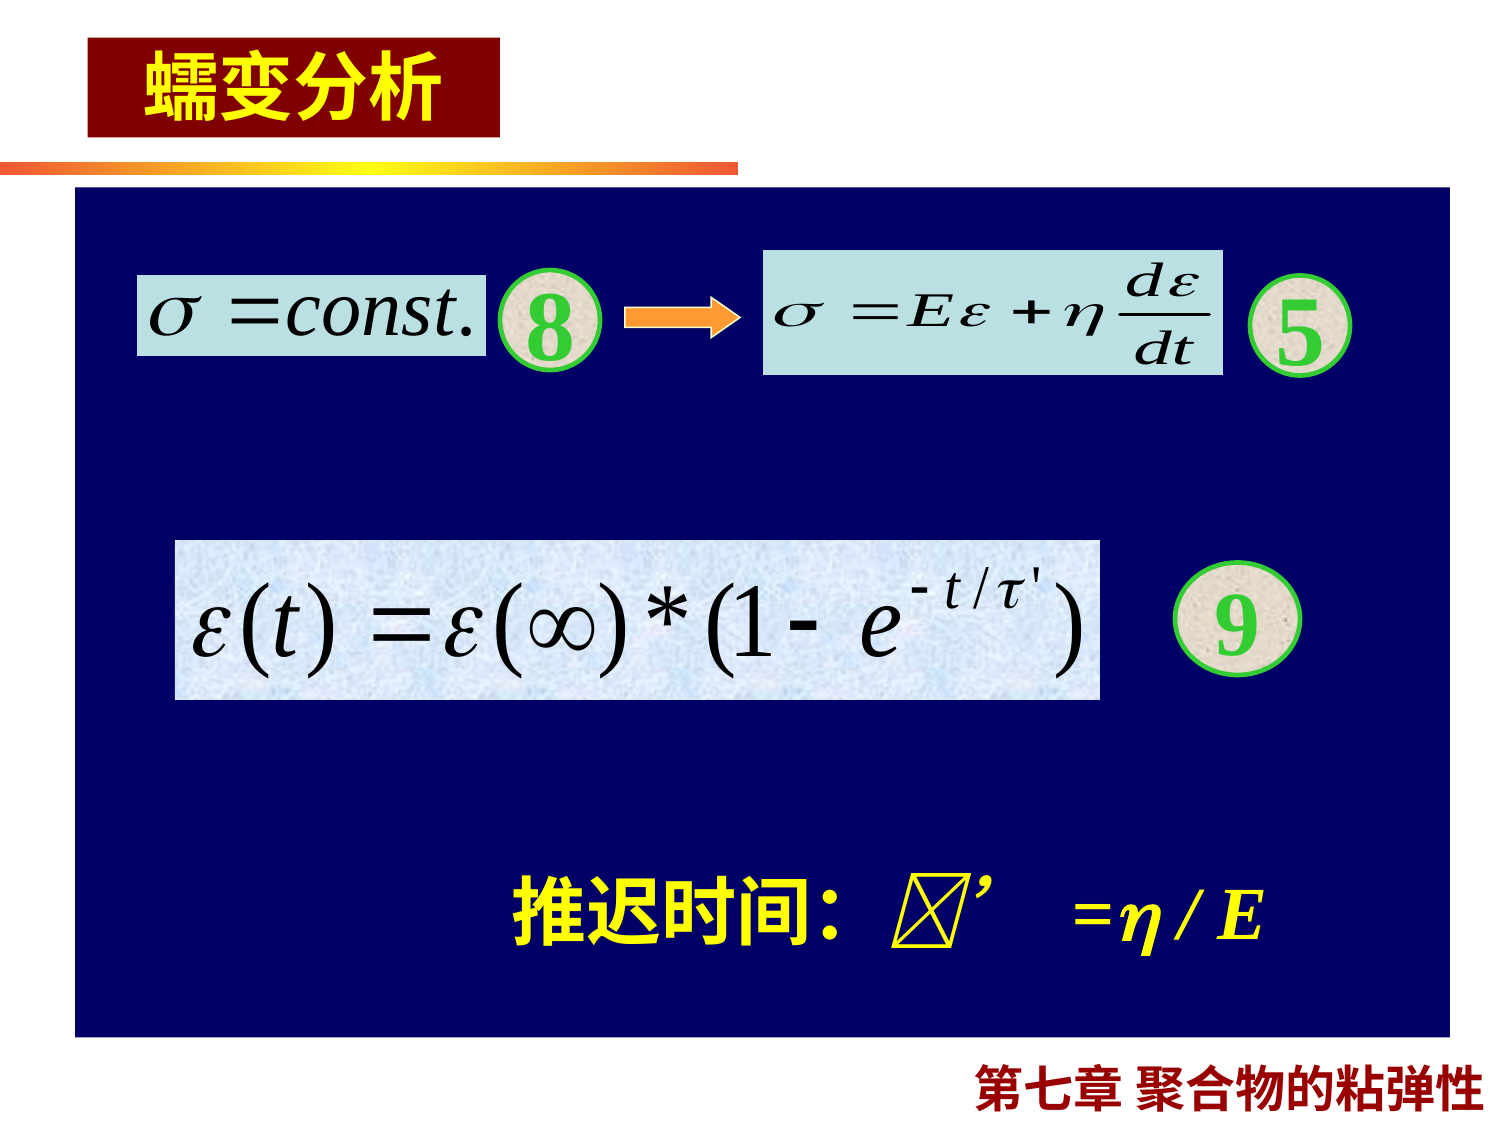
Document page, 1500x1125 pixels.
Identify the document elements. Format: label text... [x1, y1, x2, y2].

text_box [174, 540, 1100, 701]
text_box 5 [1250, 275, 1351, 376]
text_box 蠕变分析 [87, 37, 500, 138]
text_box [75, 187, 1450, 1038]
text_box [137, 274, 486, 356]
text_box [762, 249, 1224, 375]
text_box 9 [1175, 562, 1301, 676]
text_box 推迟时间：’ = / E [496, 857, 1283, 962]
text_box 8 [500, 270, 601, 371]
text_box [624, 297, 741, 338]
